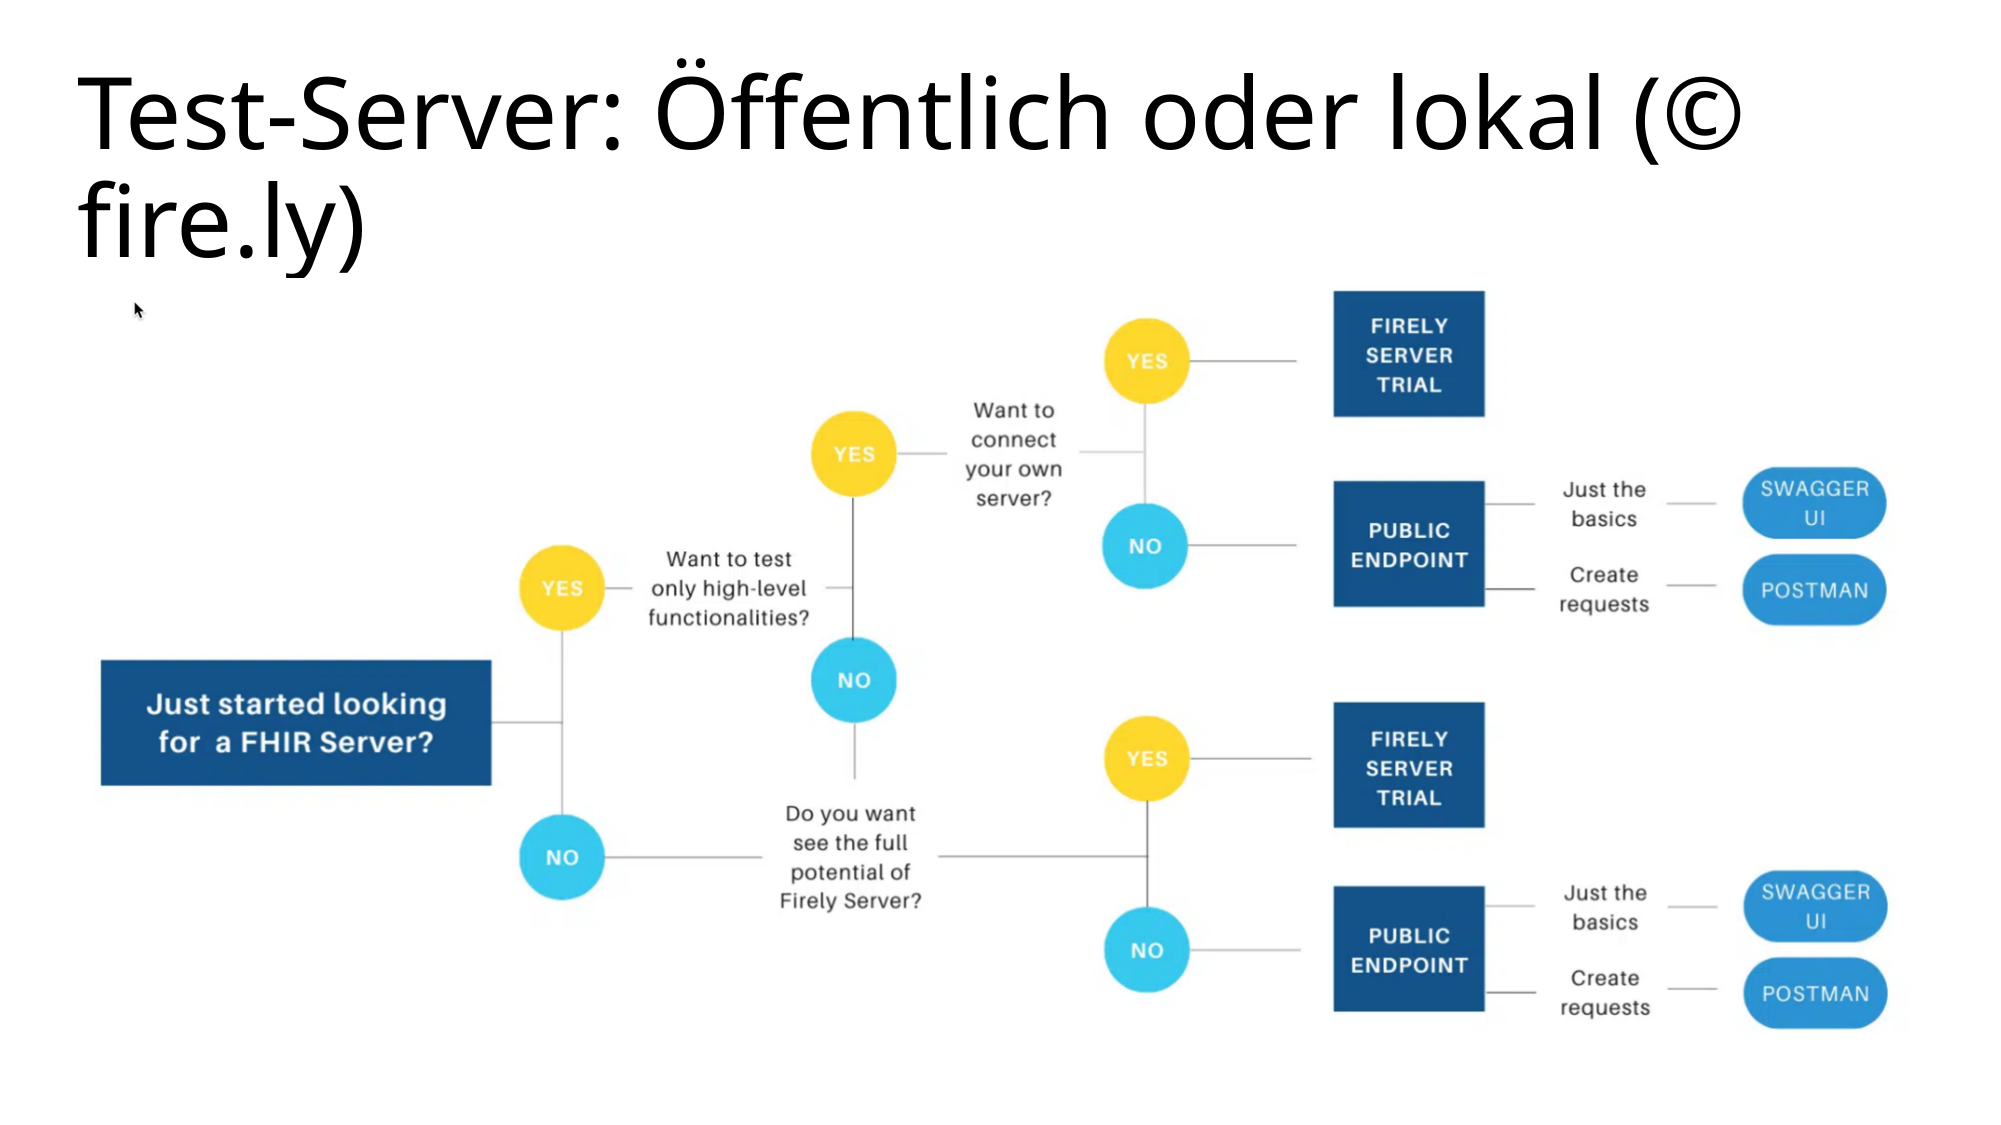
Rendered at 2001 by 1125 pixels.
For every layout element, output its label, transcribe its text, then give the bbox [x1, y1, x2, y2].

picture [89, 278, 1910, 1034]
title Test-Server: Öffentlich oder lokal (© fire.ly) [62, 62, 1938, 280]
